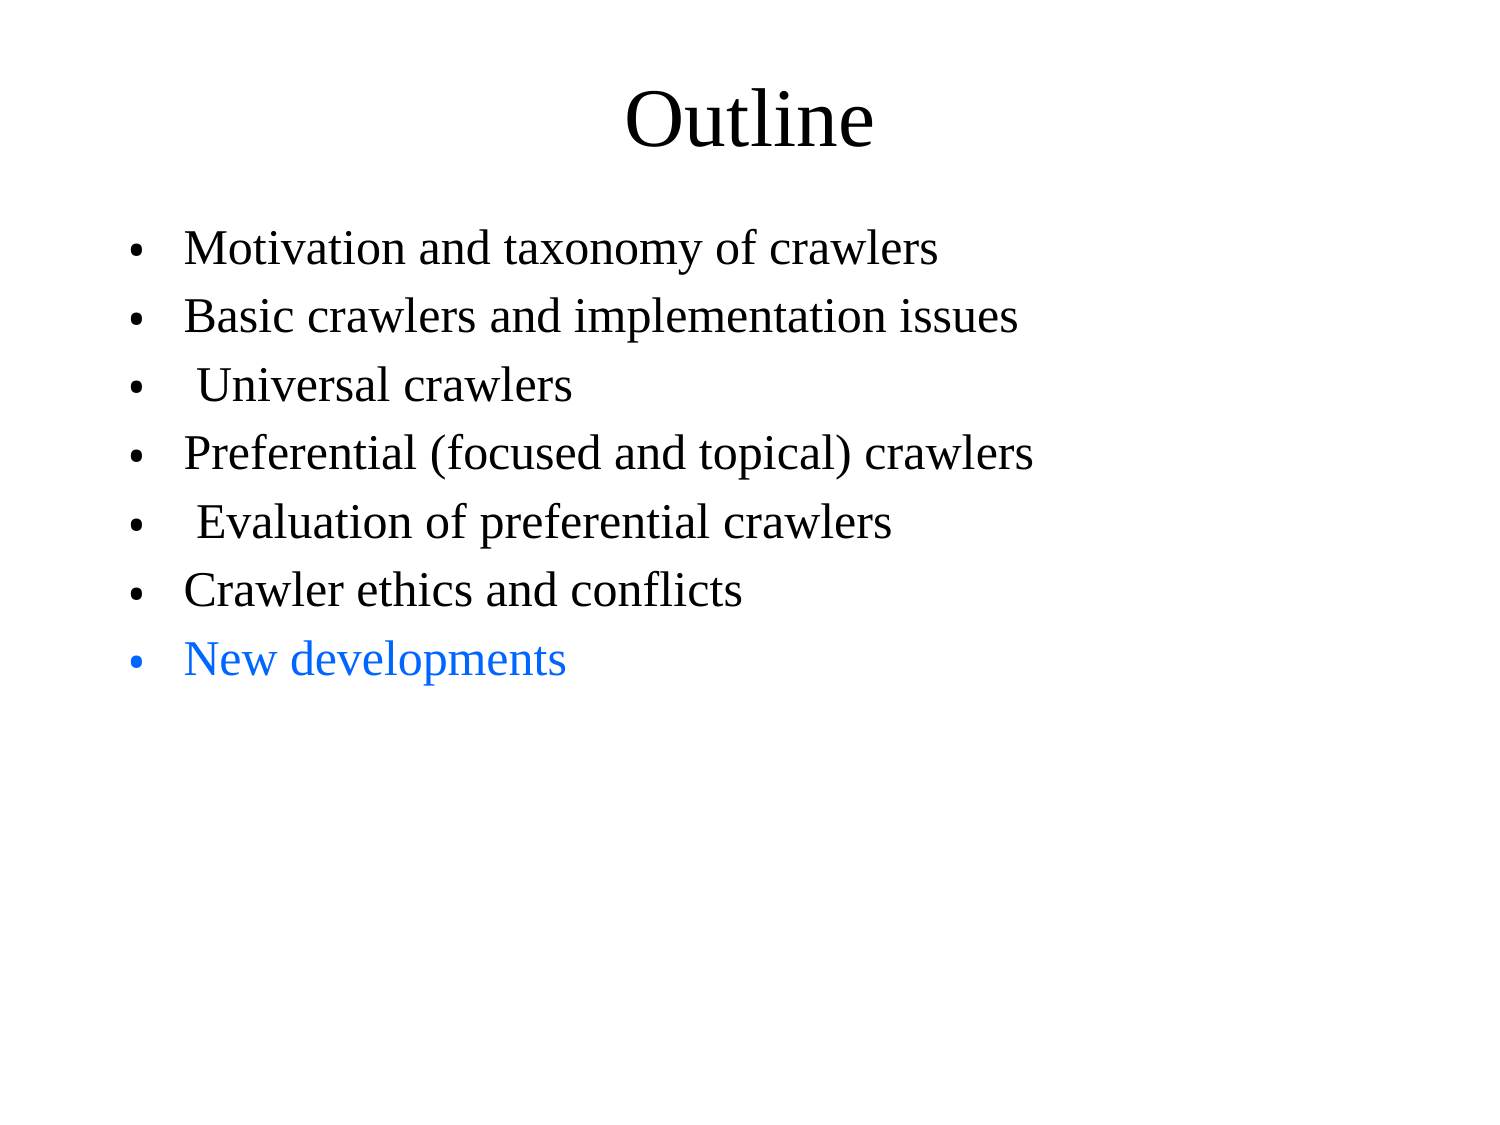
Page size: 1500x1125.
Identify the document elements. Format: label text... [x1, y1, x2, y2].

text_box • • • • • • • [125, 207, 149, 691]
text_box Motivation and taxonomy of crawlers Basic crawlers and implementation issues Universal crawlers Preferential (focused and topical) crawlers Evaluation of preferential crawlers Crawler ethics and conflicts New developments [181, 204, 1037, 686]
title Outline [622, 61, 878, 204]
